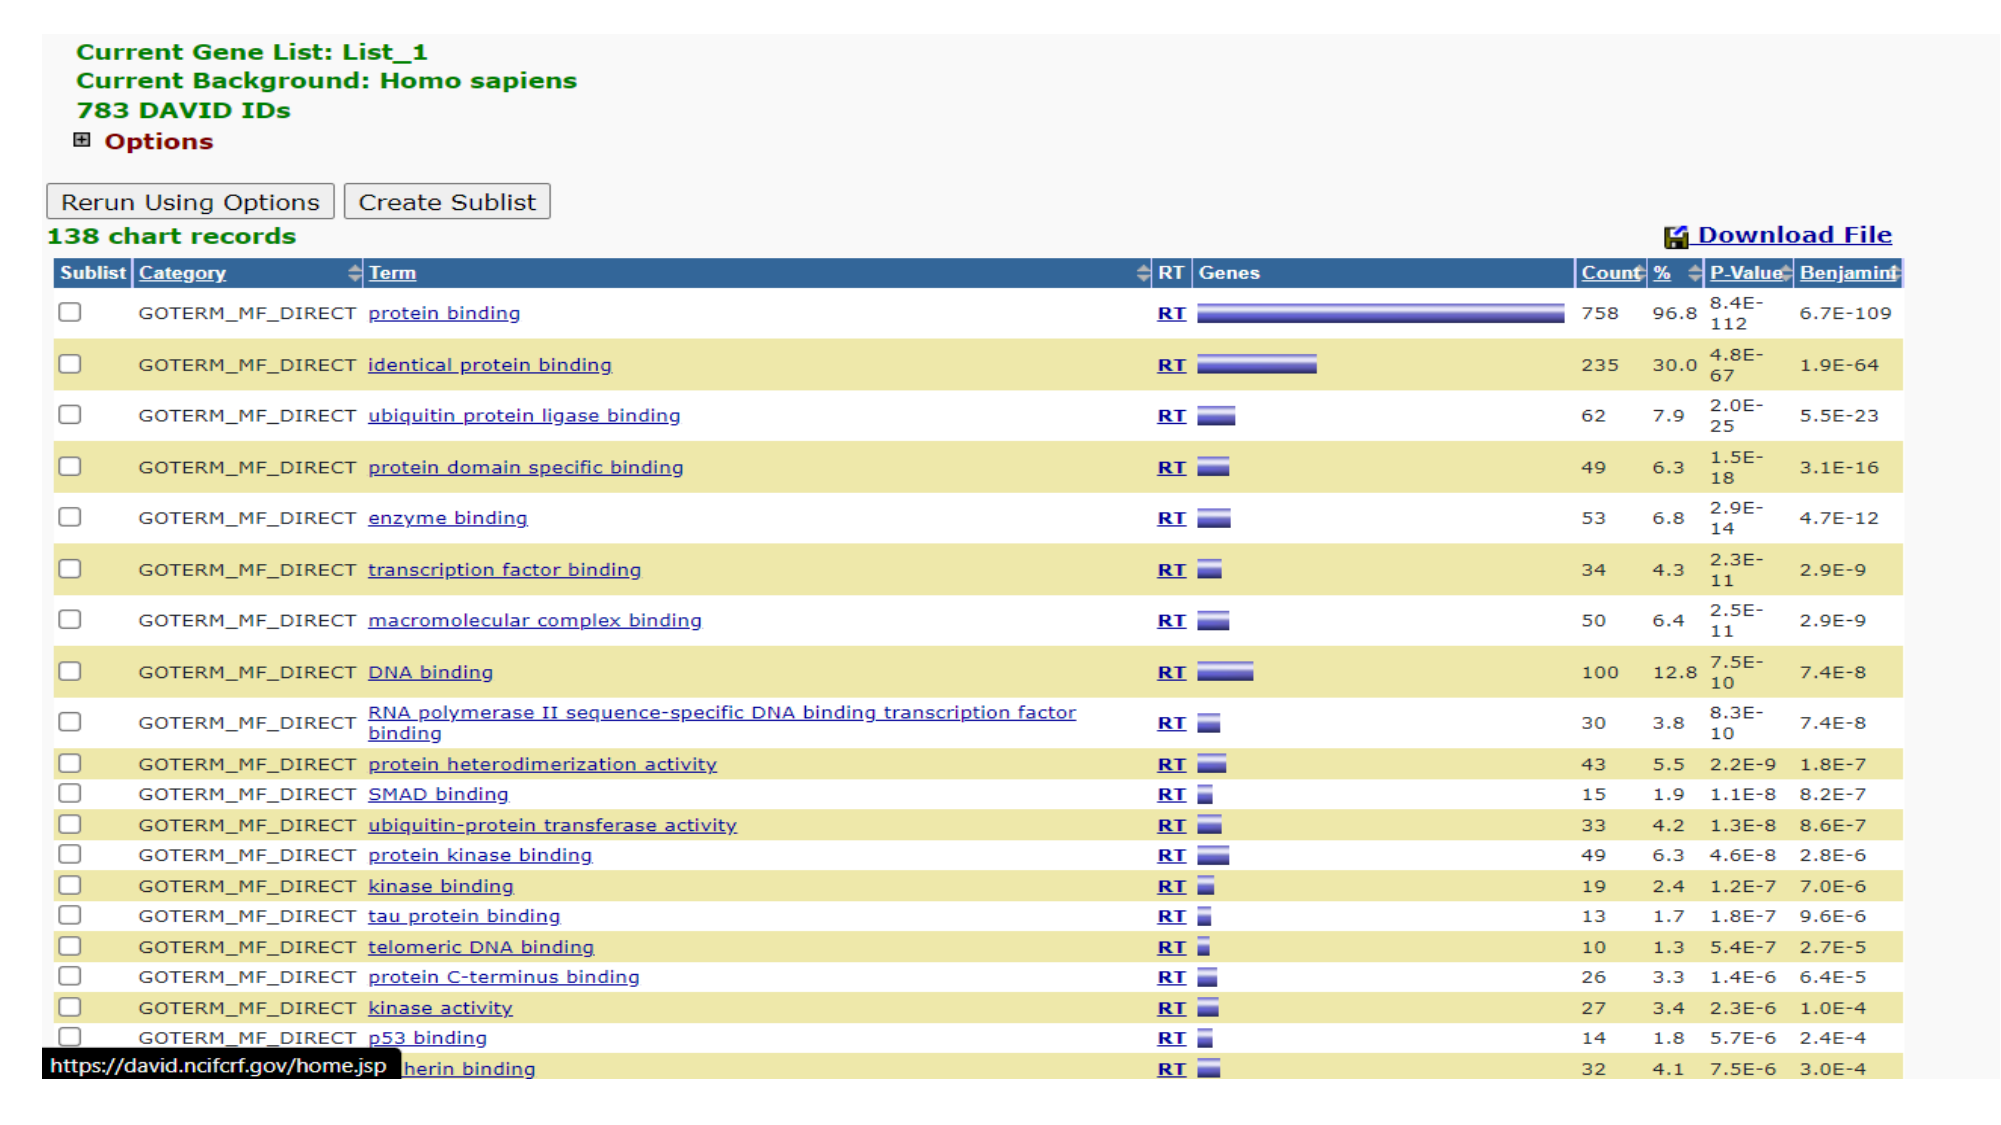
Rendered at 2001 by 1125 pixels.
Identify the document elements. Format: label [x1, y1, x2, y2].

list [42, 34, 2000, 1080]
